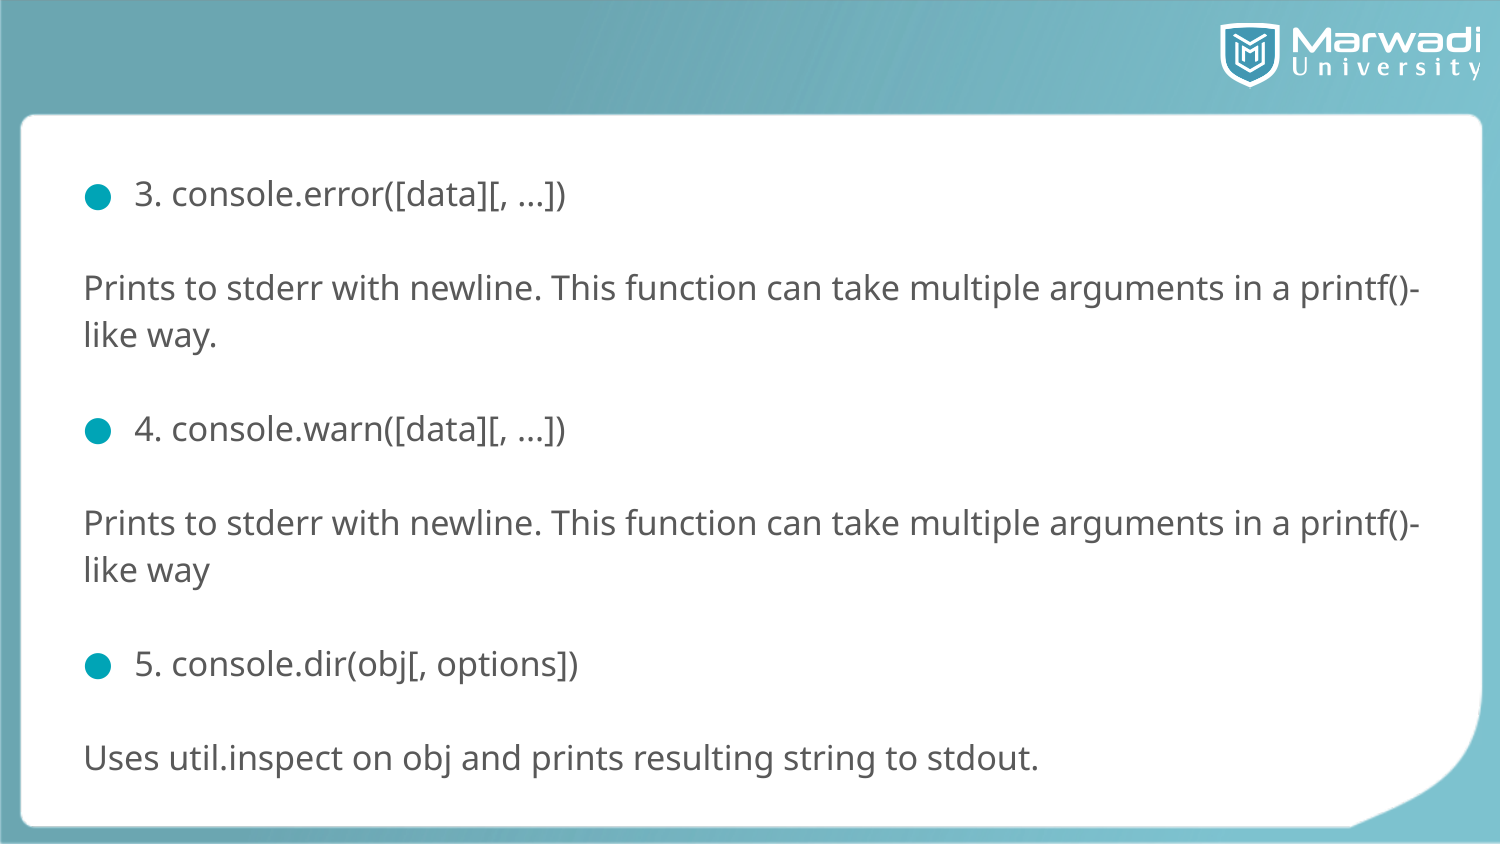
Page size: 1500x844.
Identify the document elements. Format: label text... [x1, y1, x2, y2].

picture [0, 0, 1500, 844]
list 3. console.error([data][, ...]) Prints to stderr with newline. This function can take multiple arguments in a printf()-like way. 4. console.warn([data][, ...]) Prints to stderr with newline. This function can take multiple arguments in a printf()-like way 5. console.dir(obj[, options]) Uses util.inspect on obj and prints resulting string to stdout. [51, 151, 1449, 796]
